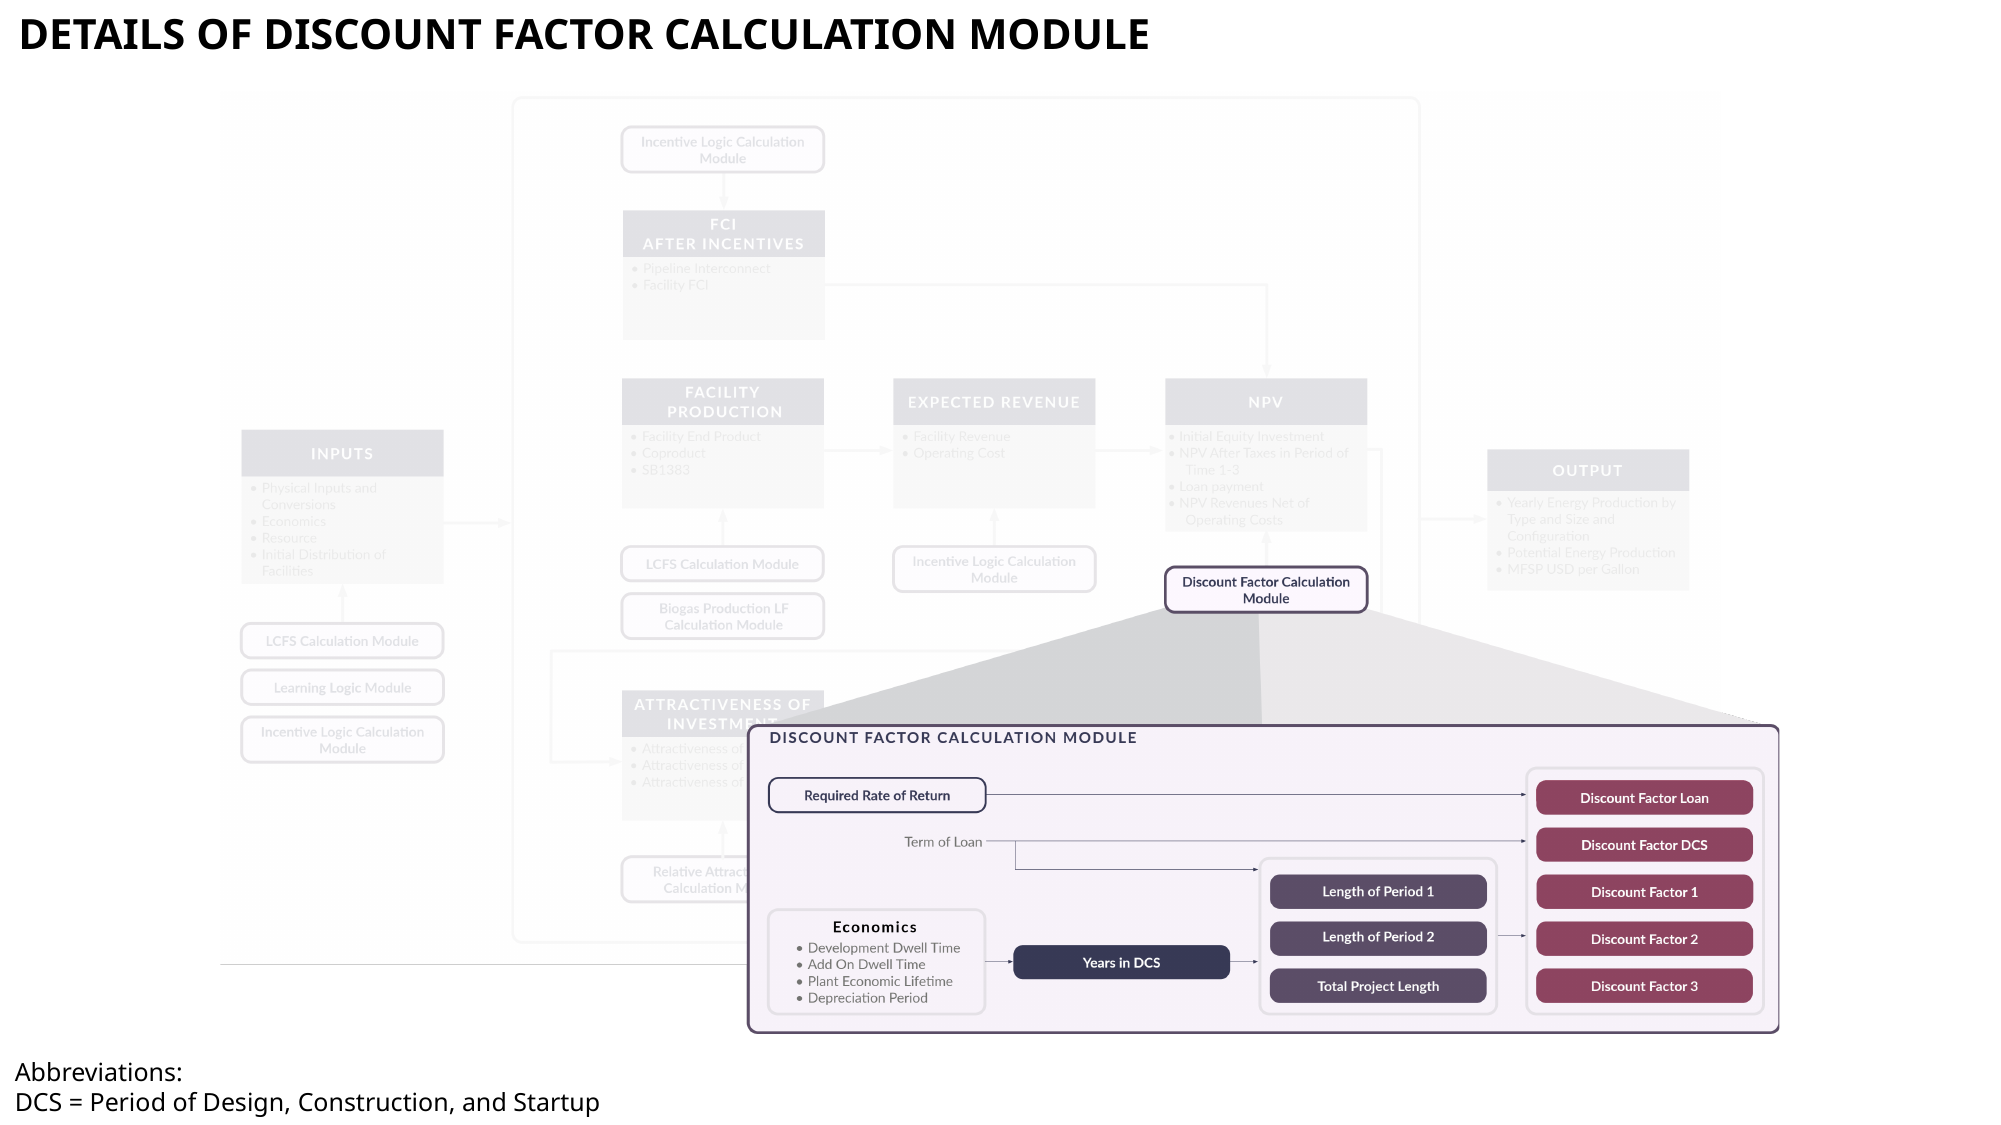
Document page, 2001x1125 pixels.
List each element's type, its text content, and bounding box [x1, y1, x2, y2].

text_box DETAILS OF DISCOUNT FACTOR CALCULATION MODULE [3, 0, 1166, 65]
picture [220, 91, 1780, 1034]
text_box Abbreviations: DCS = Period of Design, Construction, and Startup [0, 1049, 2000, 1124]
